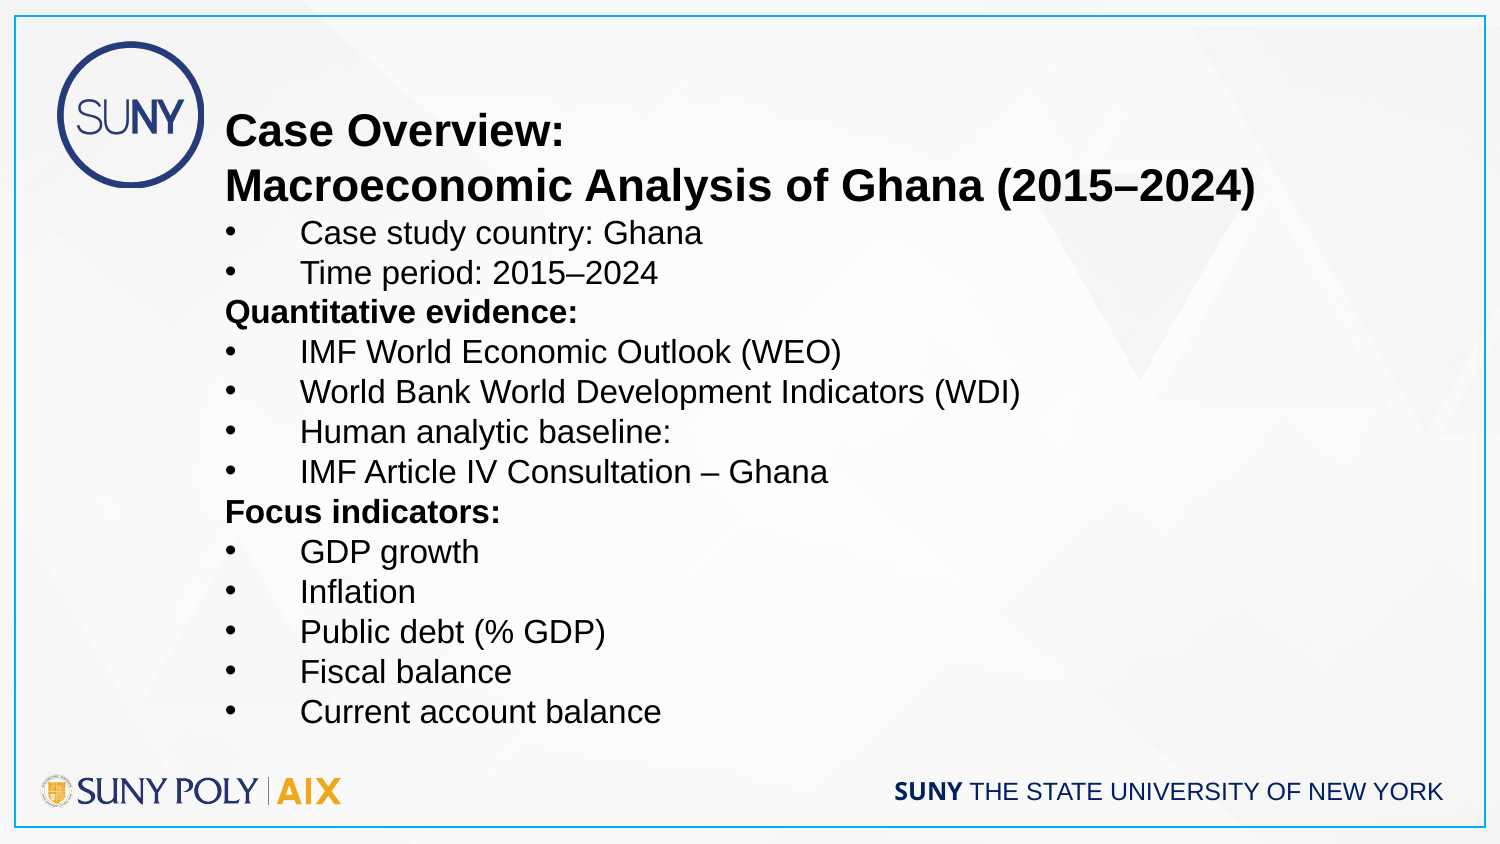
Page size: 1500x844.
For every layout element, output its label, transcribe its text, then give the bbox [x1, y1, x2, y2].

text_box Case Overview: Macroeconomic Analysis of Ghana (2015–2024) Case study country: Ghana Time period: 2015–2024 Quantitative evidence: IMF World Economic Outlook (WEO) World Bank World Development Indicators (WDI) Human analytic baseline: IMF Article IV Consultation – Ghana Focus indicators: GDP growth Inflation Public debt (% GDP) Fiscal balance Current account balance [210, 93, 1432, 844]
picture [57, 41, 204, 188]
picture [37, 770, 210, 812]
